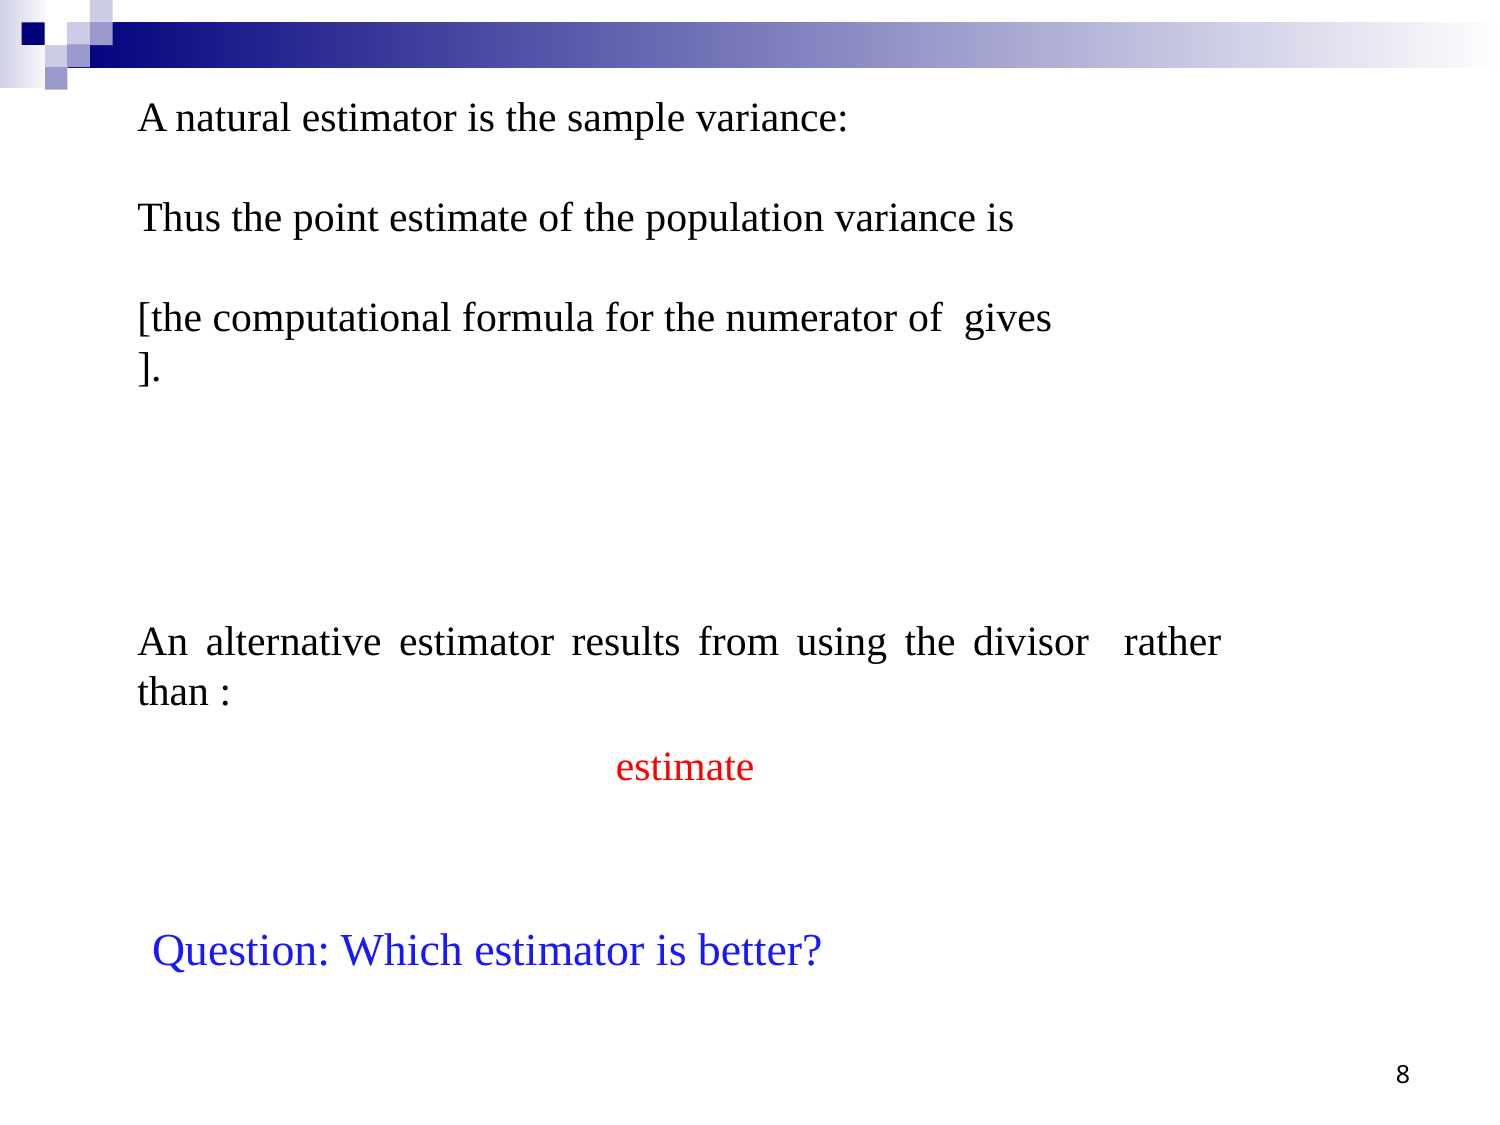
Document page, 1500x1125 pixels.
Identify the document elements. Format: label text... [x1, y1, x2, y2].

text_box Question: Which estimator is better? [137, 912, 904, 983]
slide_number 8 [1074, 1024, 1426, 1101]
